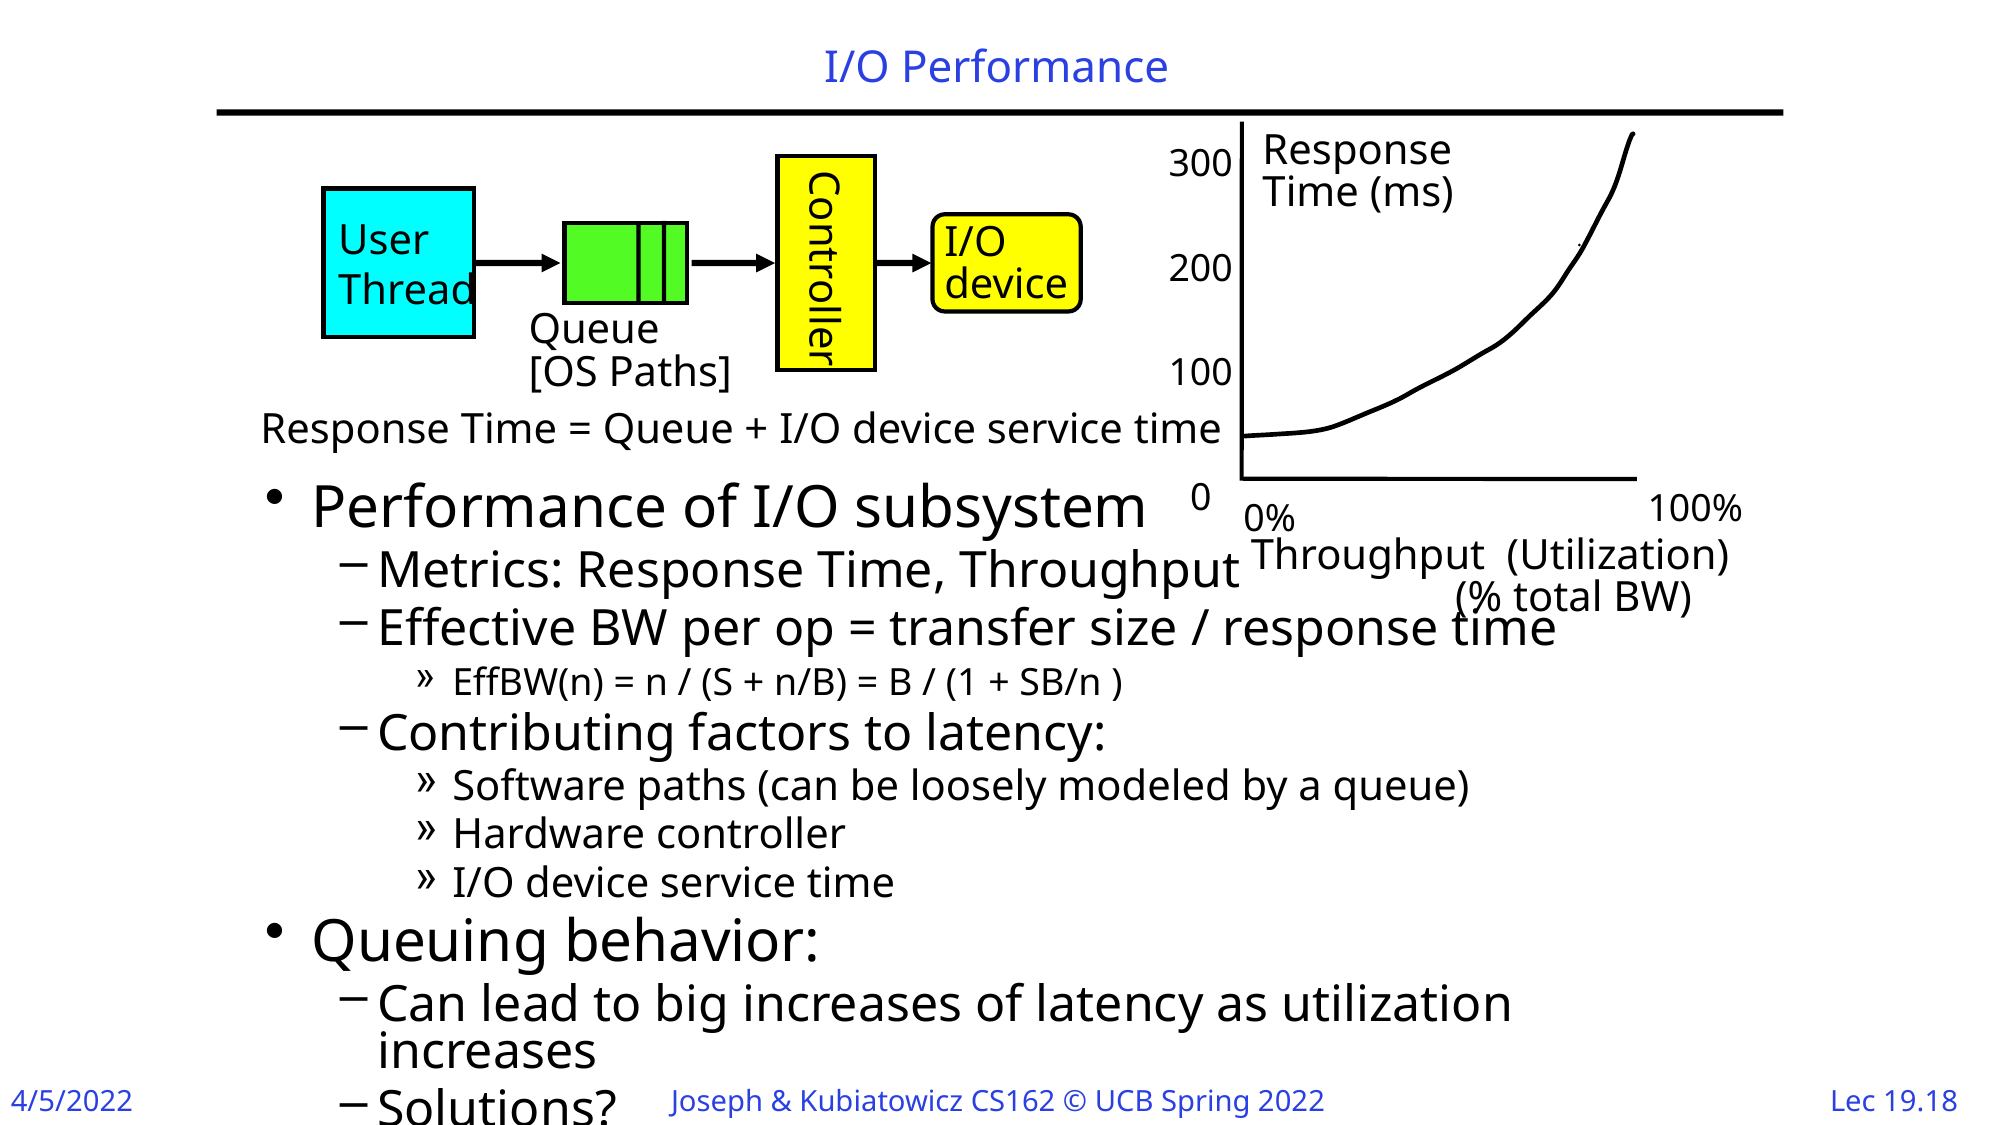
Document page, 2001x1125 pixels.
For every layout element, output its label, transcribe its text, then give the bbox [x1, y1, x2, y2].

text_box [1158, 121, 1755, 626]
list Performance of I/O subsystem Metrics: Response Time, Throughput Effective BW per op = transfer size / response time EffBW(n) = n / (S + n/B) = B / (1 + SB/n ) Contributing factors to latency: Software paths (can be loosely modeled by a queue) Hardware controller I/O device service time Queuing behavior: Can lead to big increases of latency as utilization increases Solutions? [249, 475, 1750, 1013]
title I/O Performance [378, 37, 1616, 100]
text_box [249, 155, 1153, 459]
